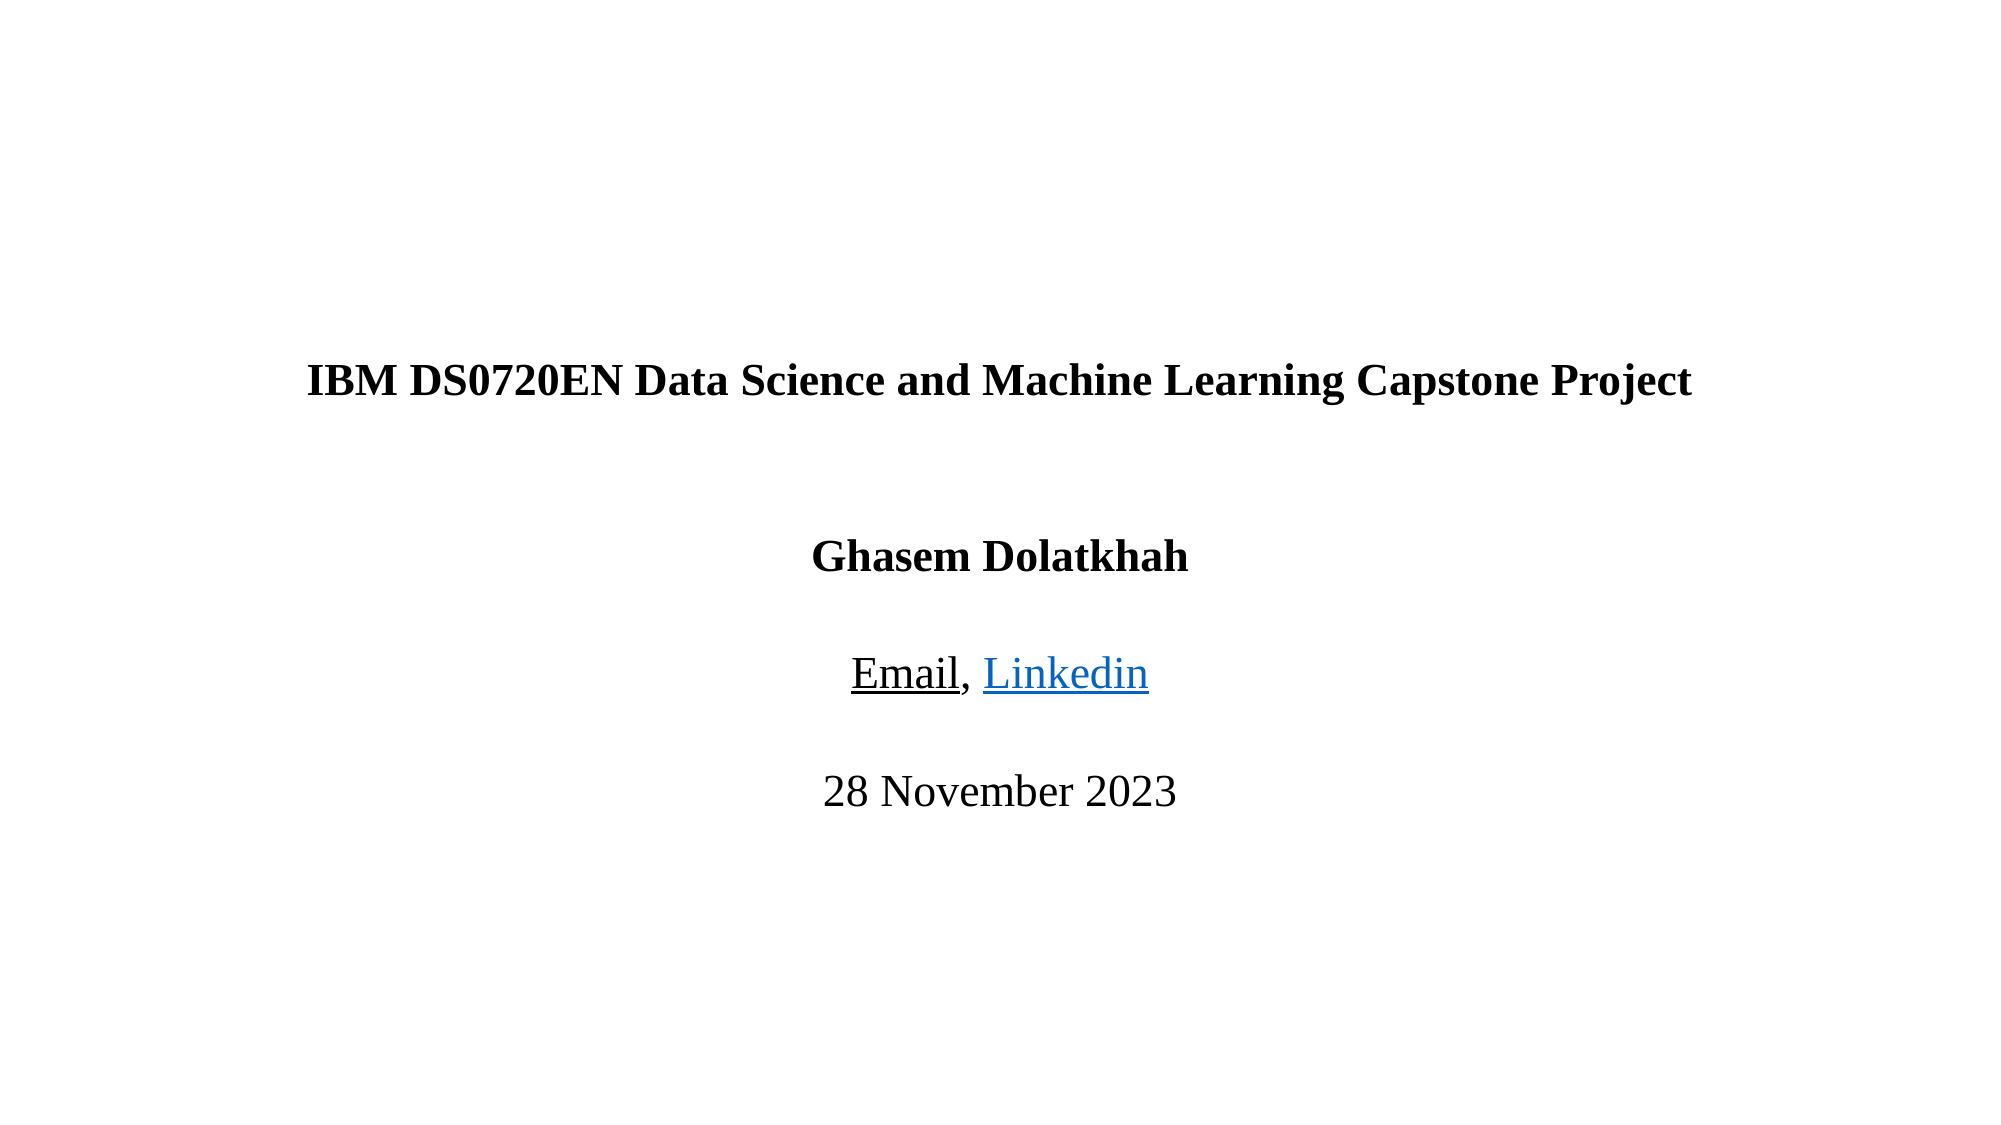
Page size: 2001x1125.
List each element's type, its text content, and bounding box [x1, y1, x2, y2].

title IBM DS0720EN Data Science and Machine Learning Capstone Project Ghasem Dolatkhah Email, Linkedin 28 November 2023 [249, 184, 1750, 878]
